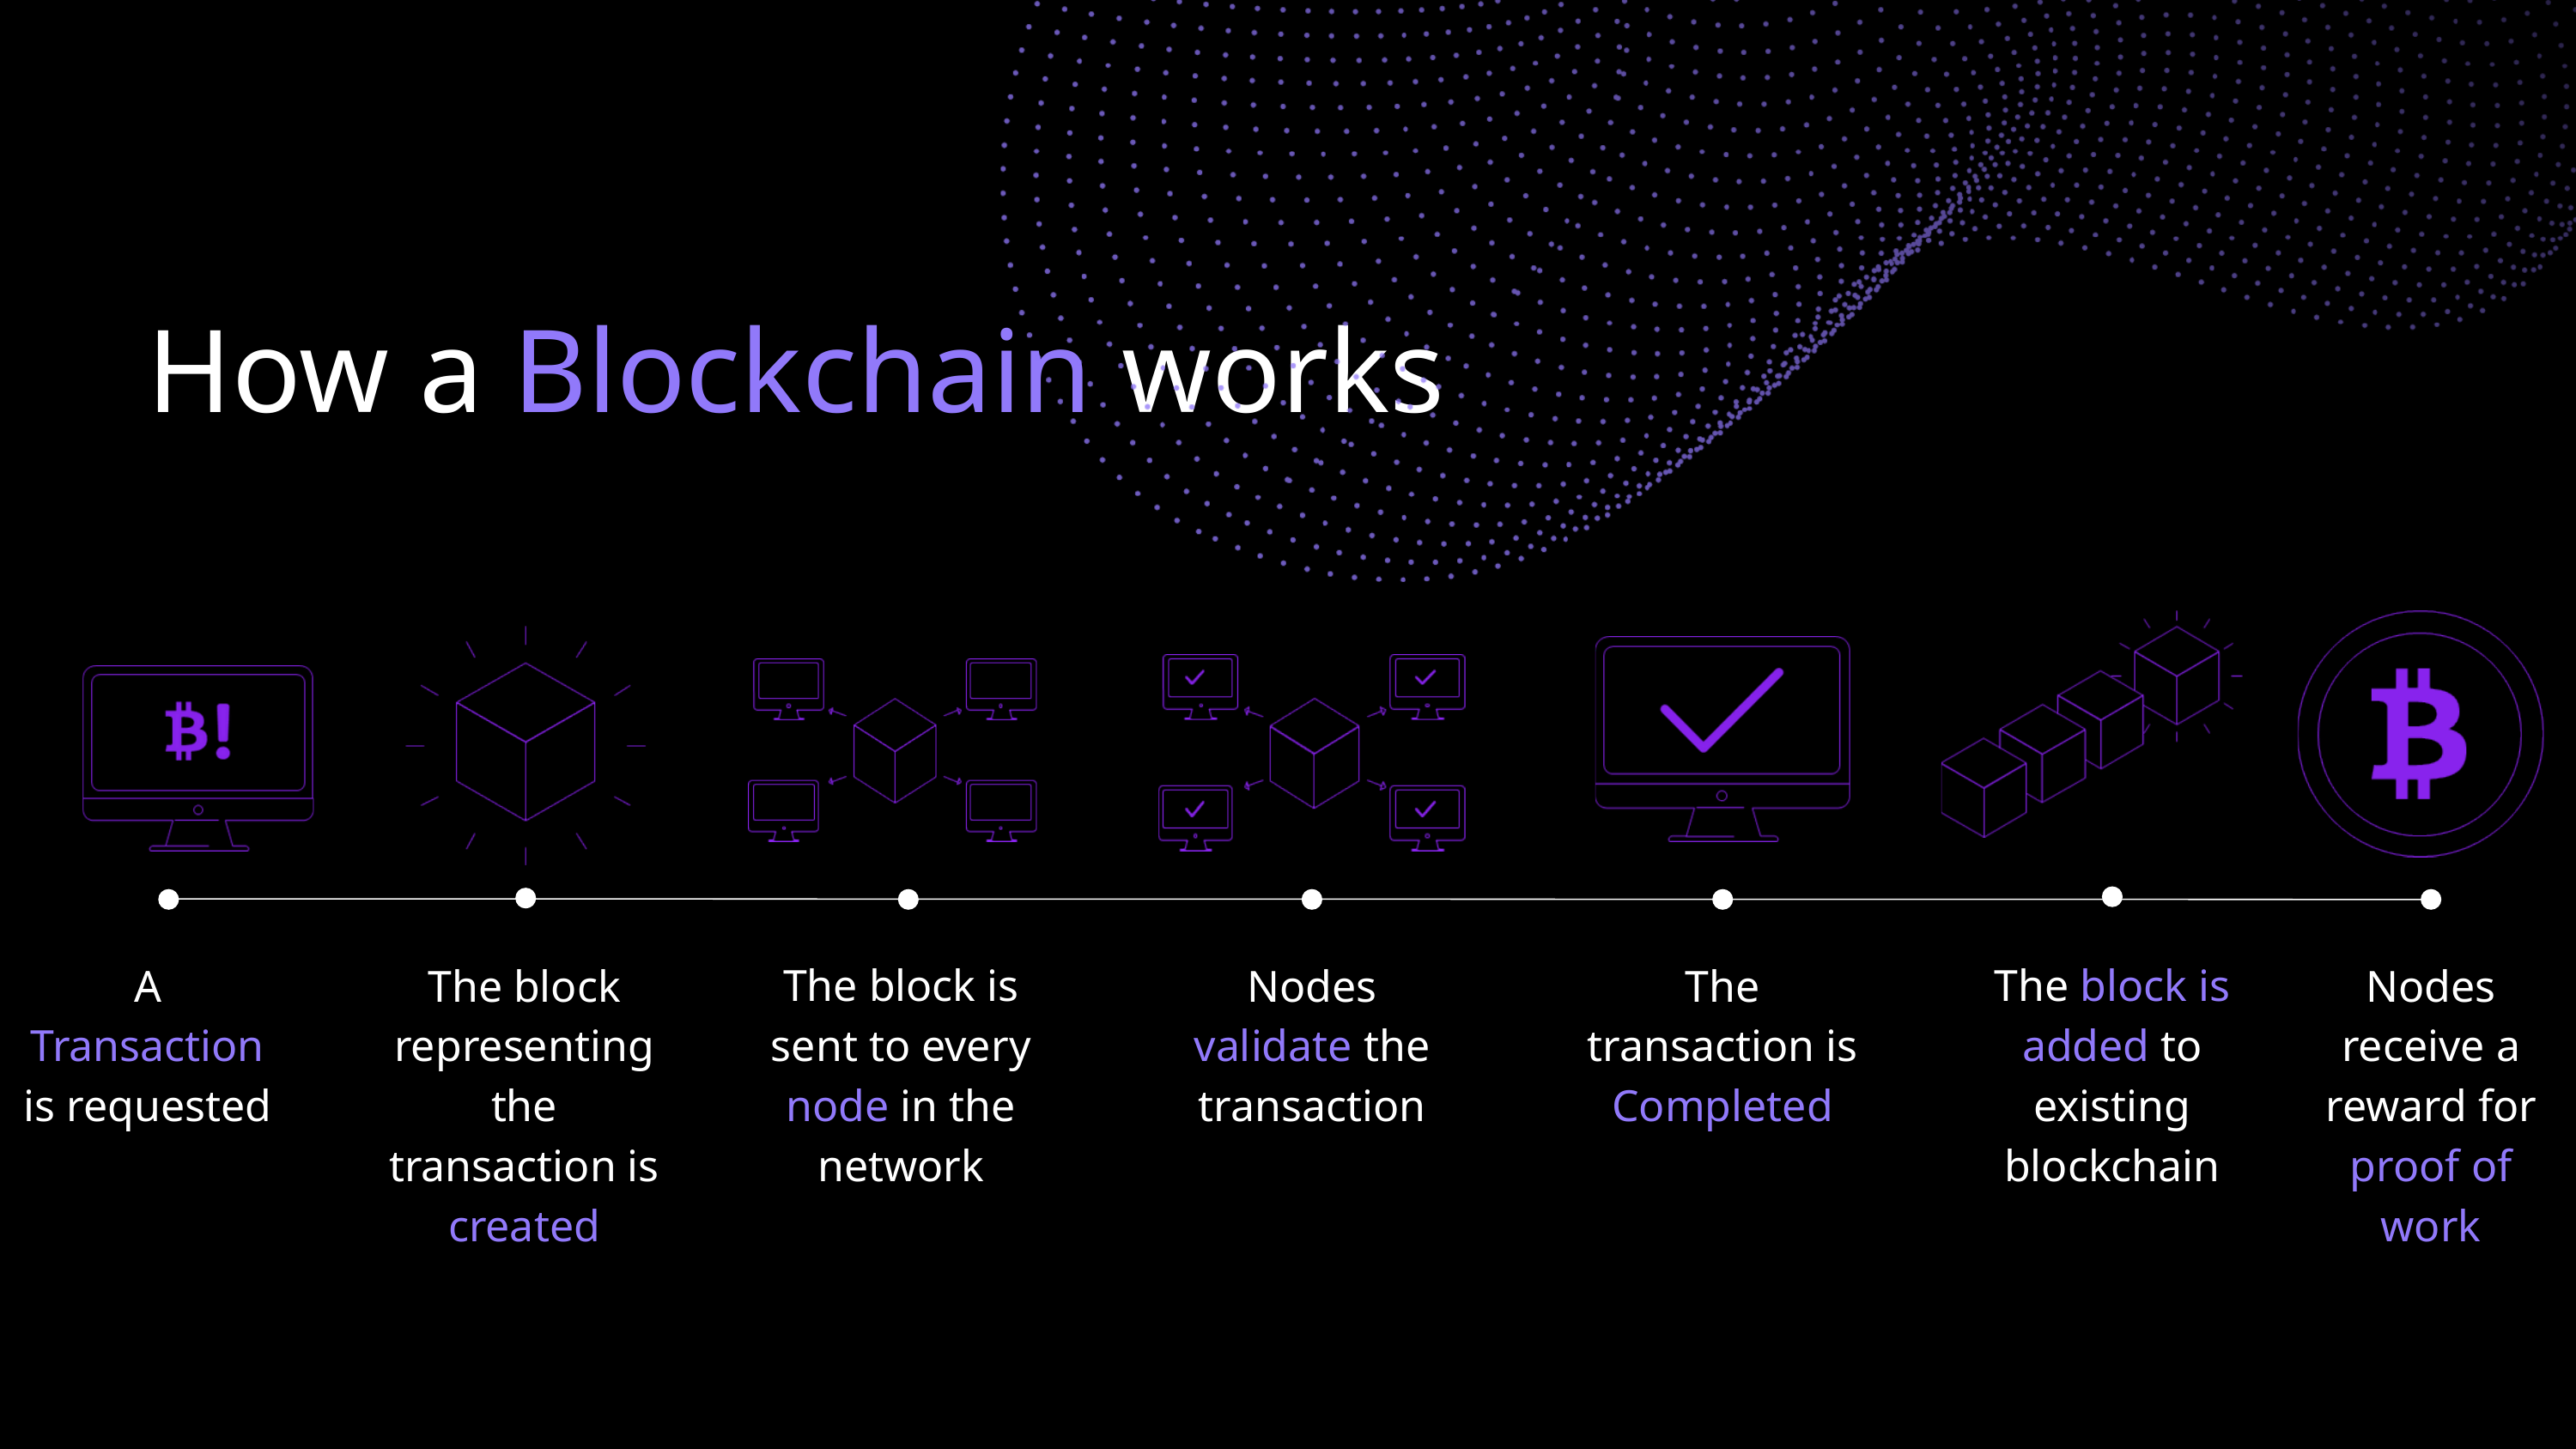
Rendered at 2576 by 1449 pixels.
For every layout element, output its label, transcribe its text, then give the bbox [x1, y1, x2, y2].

text_box [1941, 610, 2243, 838]
text_box A Transaction is requested [11, 949, 284, 1131]
text_box The block representing the transaction is created [388, 949, 660, 1251]
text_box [897, 888, 920, 911]
text_box [82, 665, 314, 852]
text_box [1711, 888, 1734, 911]
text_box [2420, 888, 2442, 911]
text_box [748, 658, 1037, 843]
text_box [1158, 654, 1466, 852]
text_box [2101, 886, 2123, 907]
text_box [1595, 636, 1850, 843]
text_box The transaction is Completed [1587, 949, 1859, 1131]
text_box How a Blockchain works [147, 298, 1000, 435]
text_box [158, 888, 179, 911]
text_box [1301, 888, 1323, 911]
text_box Nodes validate the transaction [1176, 949, 1449, 1131]
text_box [405, 626, 647, 865]
text_box Nodes receive a reward for proof of work [2295, 949, 2567, 1251]
text_box The block is added to existing blockchain [1976, 949, 2249, 1191]
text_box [514, 887, 537, 909]
text_box [2297, 610, 2544, 858]
text_box The block is sent to every node in the network [765, 949, 1037, 1191]
text_box [1000, 0, 2576, 582]
